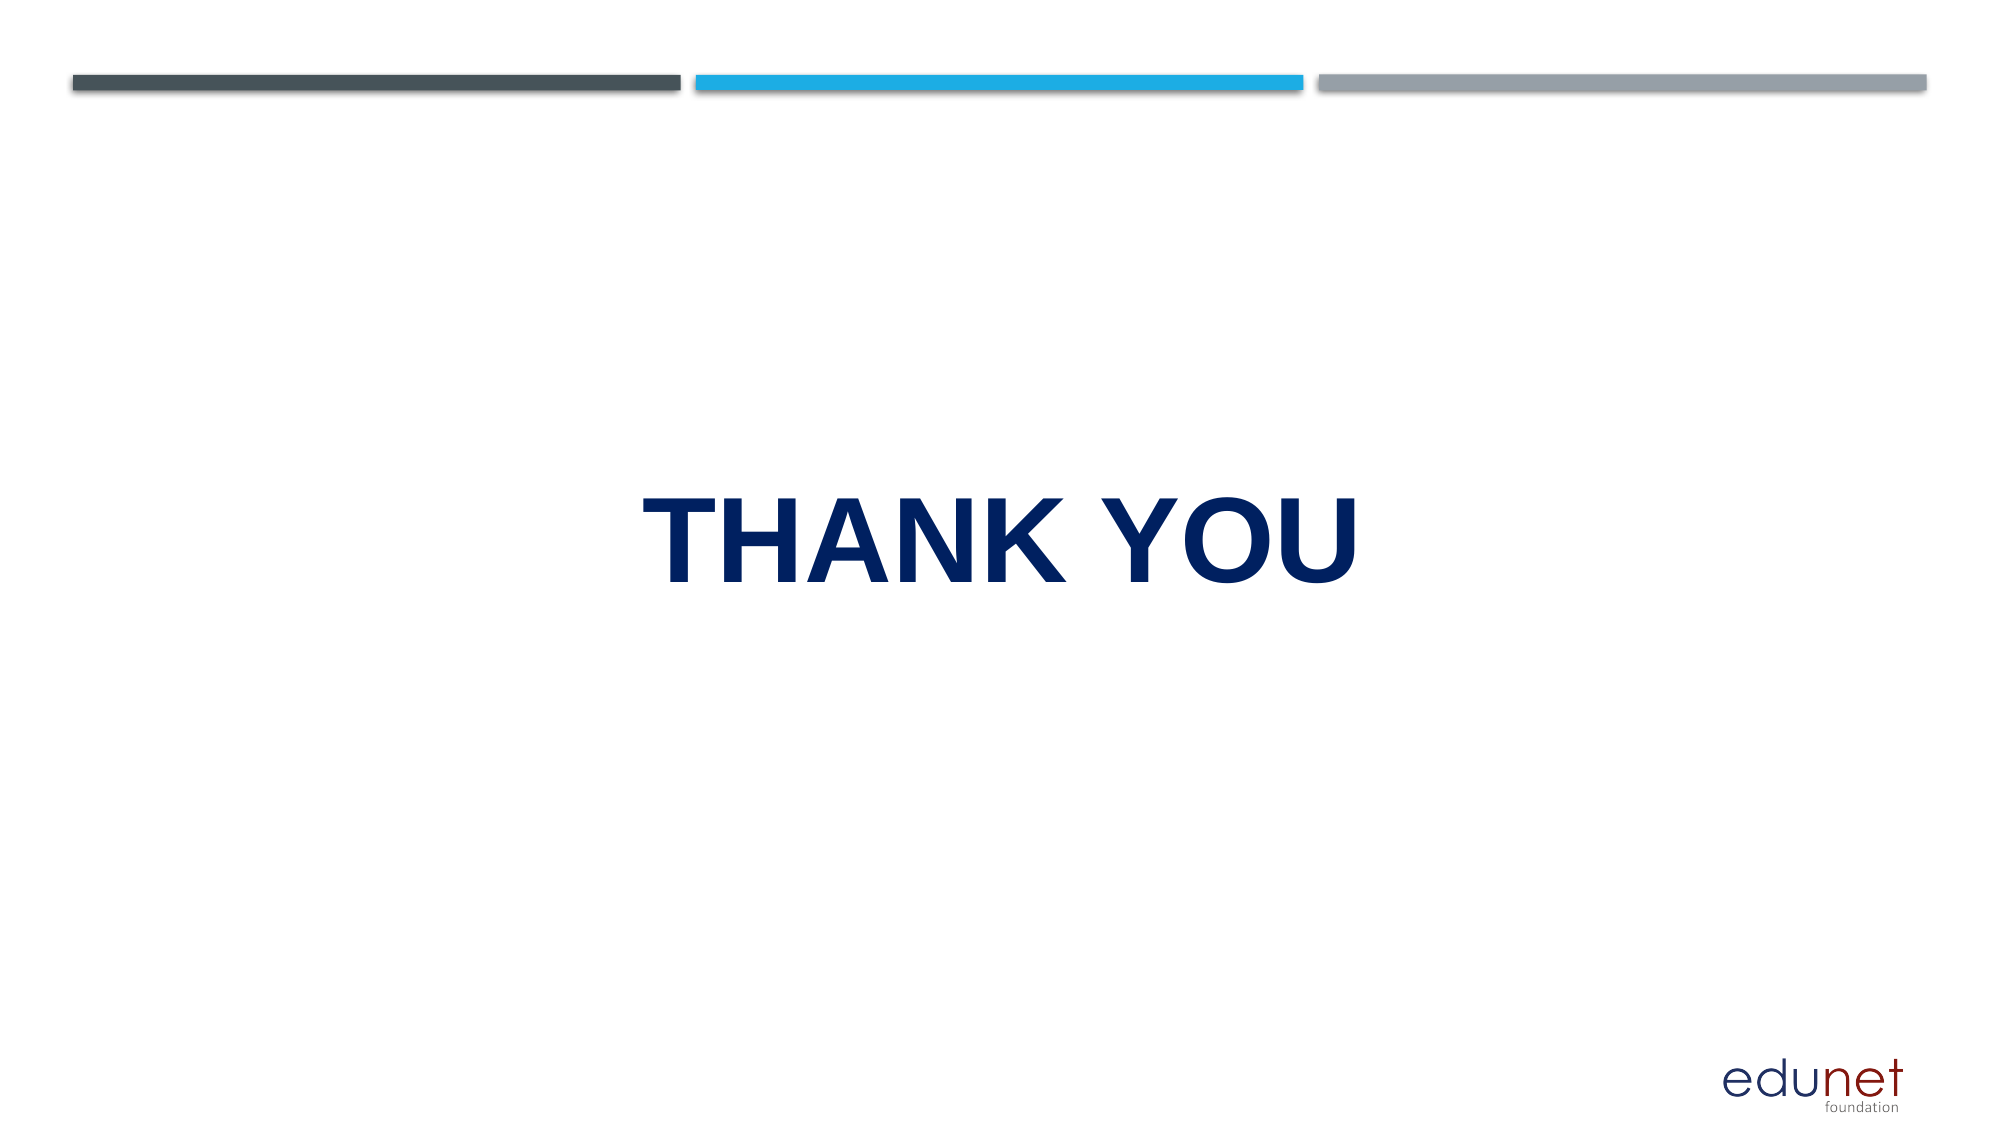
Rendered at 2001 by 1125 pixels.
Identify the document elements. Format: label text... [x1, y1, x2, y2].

title THANK YOU [240, 453, 1766, 672]
picture [1719, 1056, 1905, 1116]
